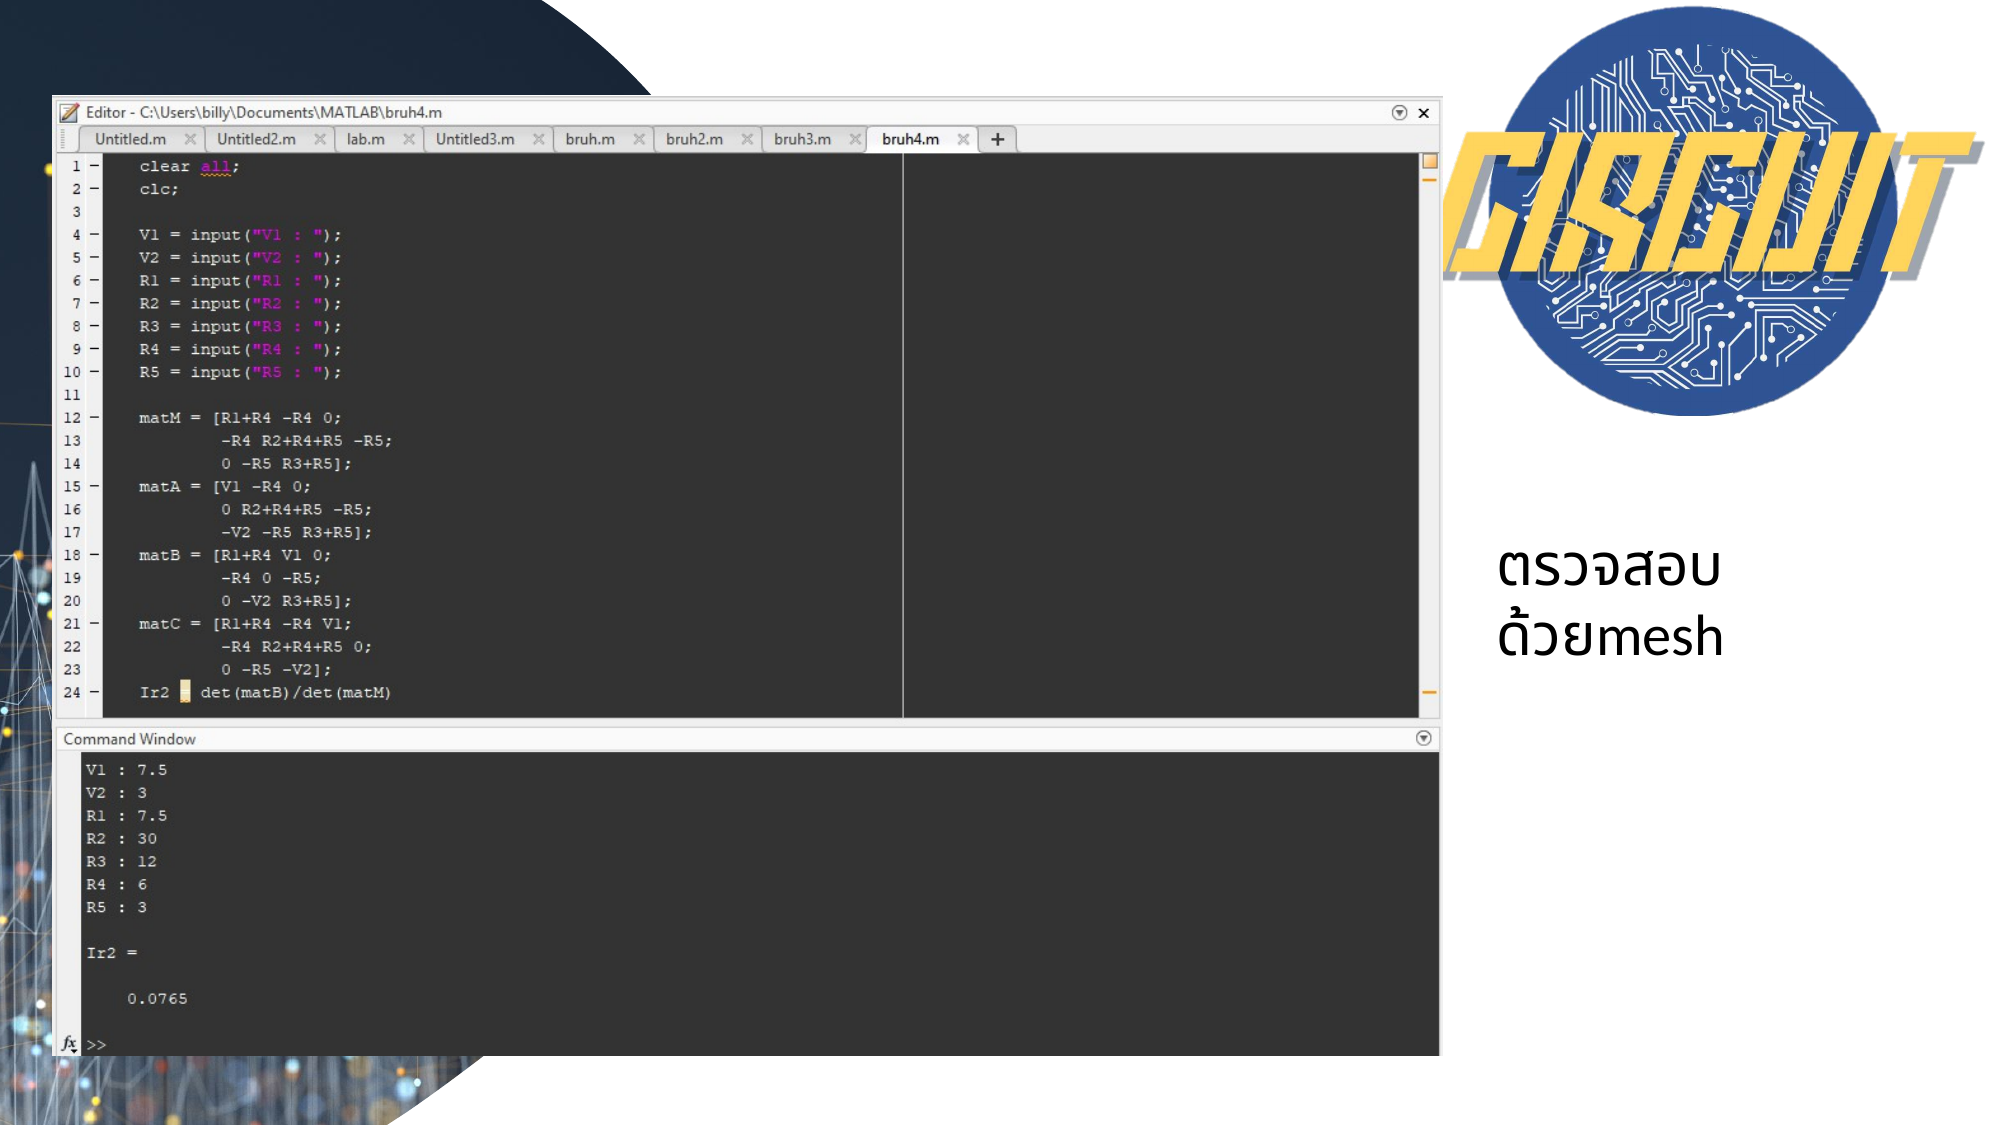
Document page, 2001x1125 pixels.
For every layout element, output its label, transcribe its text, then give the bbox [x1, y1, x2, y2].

text_box ตรวจสอบด้วยmesh [1482, 519, 1870, 675]
picture [0, 0, 2000, 1125]
